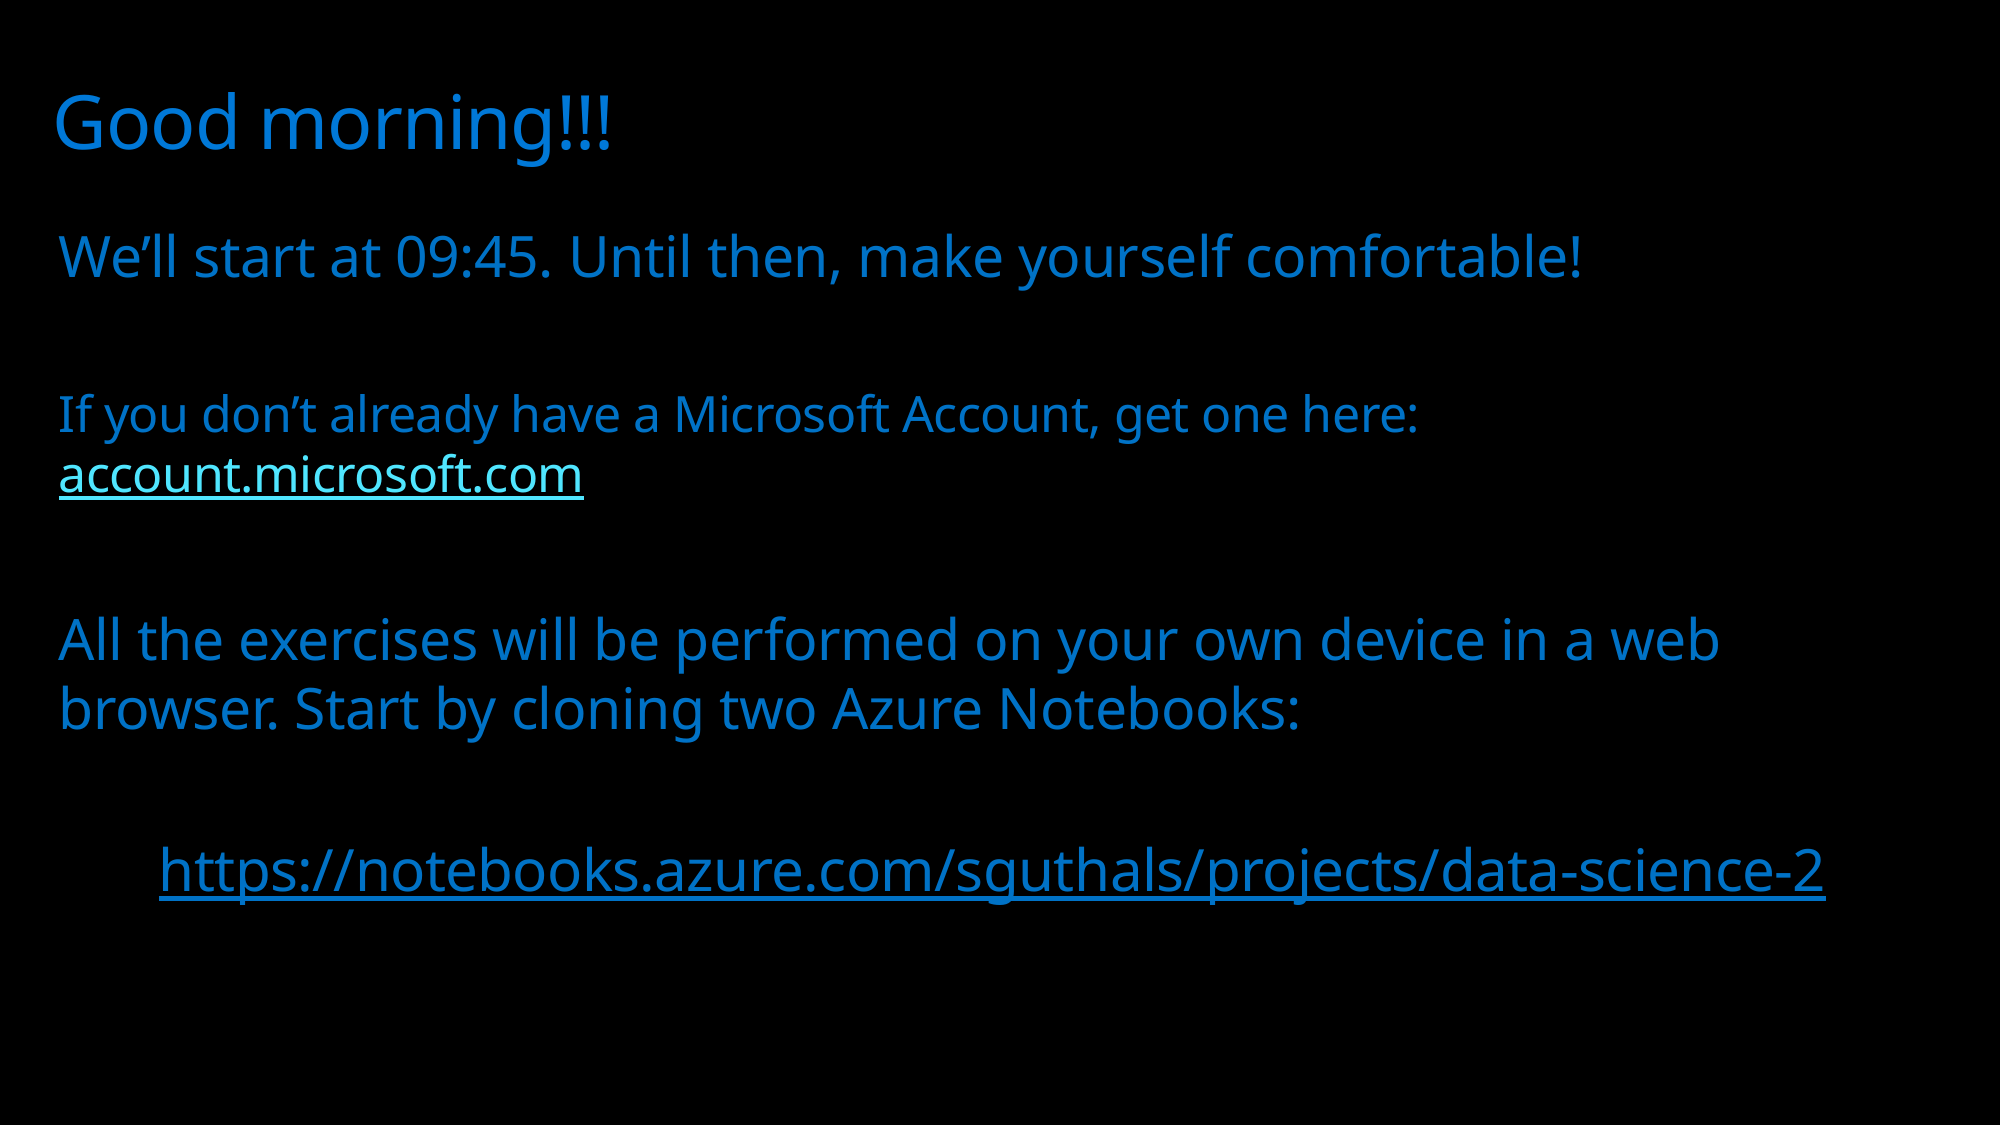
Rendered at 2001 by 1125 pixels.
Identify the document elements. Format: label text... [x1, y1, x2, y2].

list We’ll start at 09:45. Until then, make yourself comfortable! If you don’t already have a Microsoft Account, get one here: account.microsoft.com All the exercises will be performed on your own device in a web browser. Start by cloning two Azure Notebooks: https://notebooks.azure.com/sguthals/projects/data-science-2 [58, 220, 1942, 1009]
title Good morning!!! [52, 75, 1861, 166]
